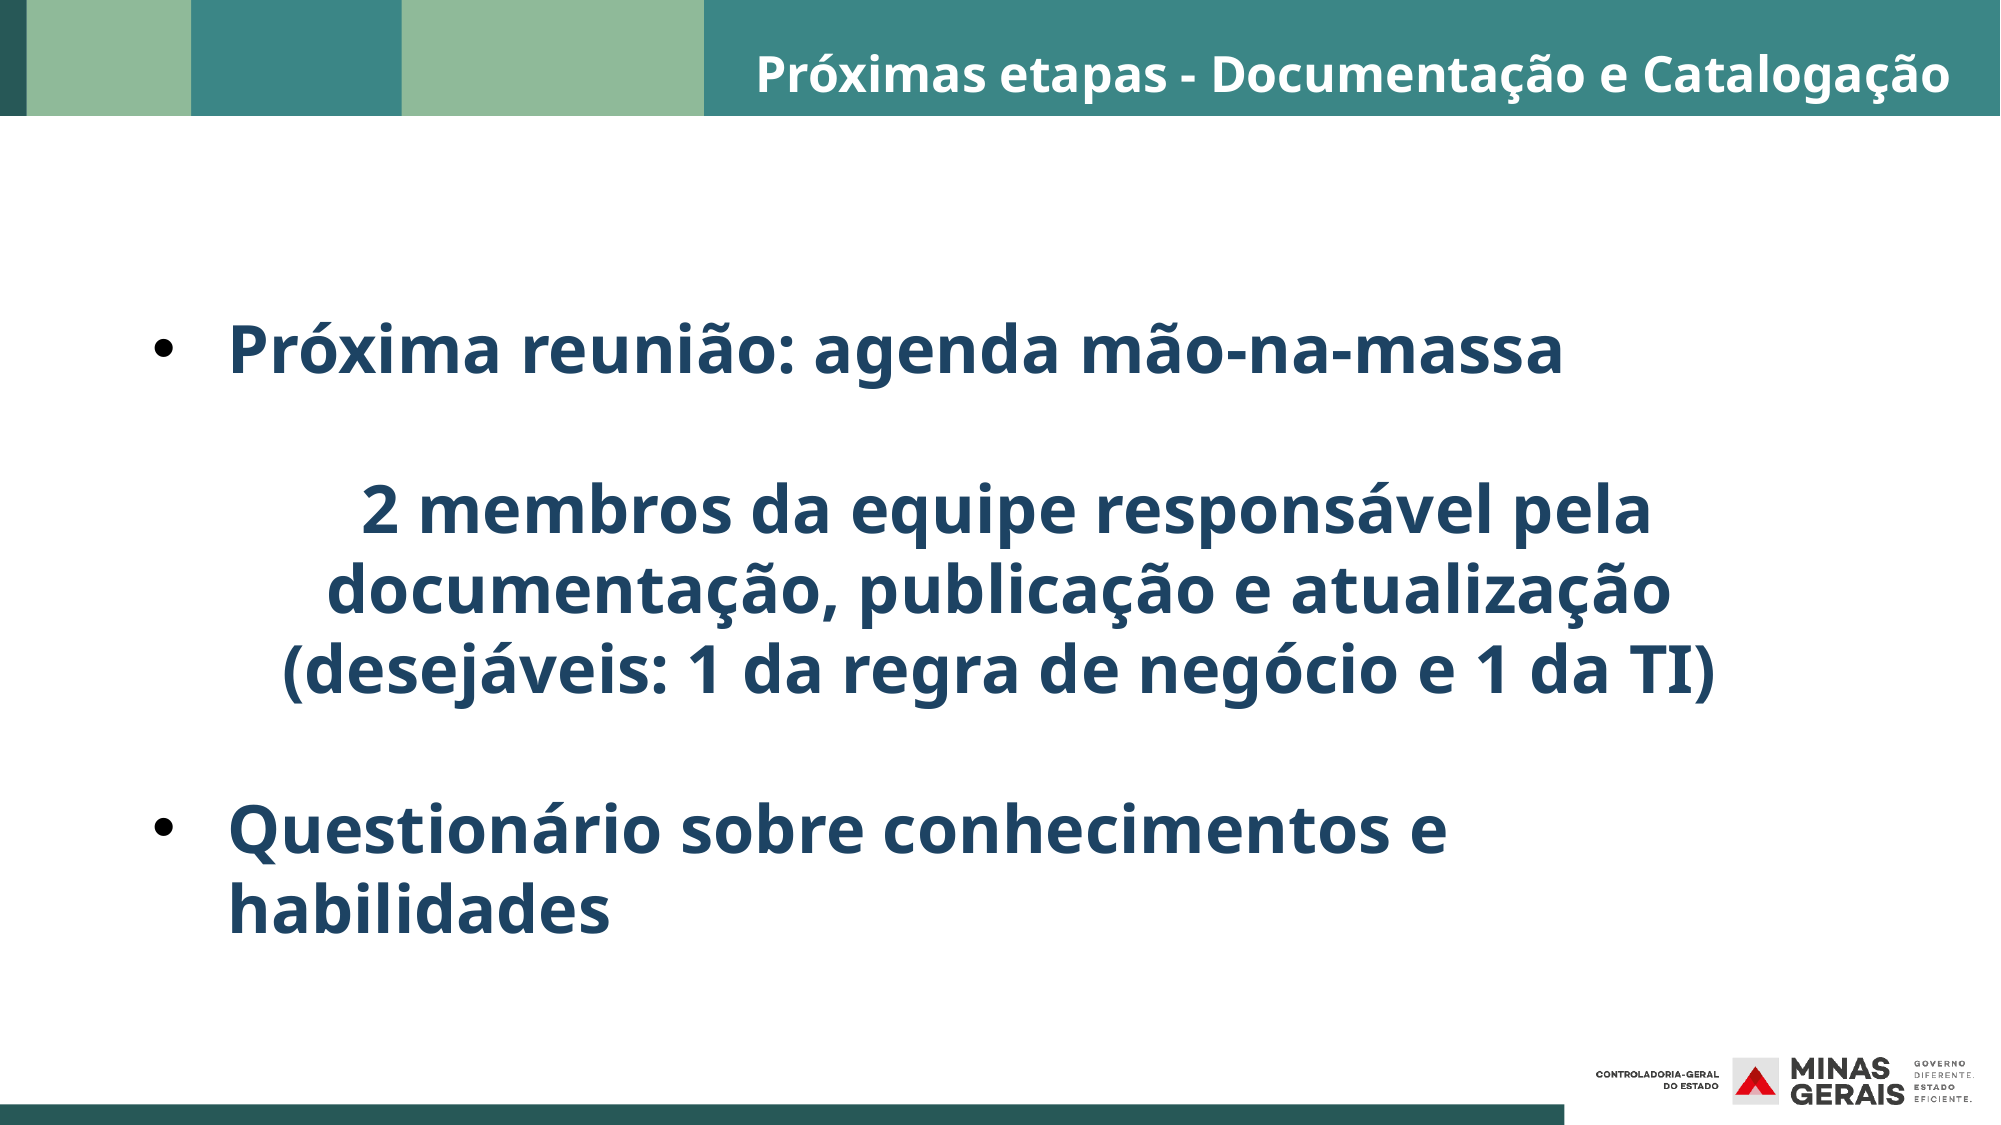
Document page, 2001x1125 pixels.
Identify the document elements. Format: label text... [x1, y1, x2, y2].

picture [1596, 1057, 1974, 1105]
title Próximas etapas - Documentação e Catalogação [737, 21, 1979, 112]
list Próxima reunião: agenda mão-na-massa 2 membros da equipe responsável pela documentação, publicação e atualização (desejáveis: 1 da regra de negócio e 1 da TI) Questionário sobre conhecimentos e habilidades [137, 299, 1863, 1014]
